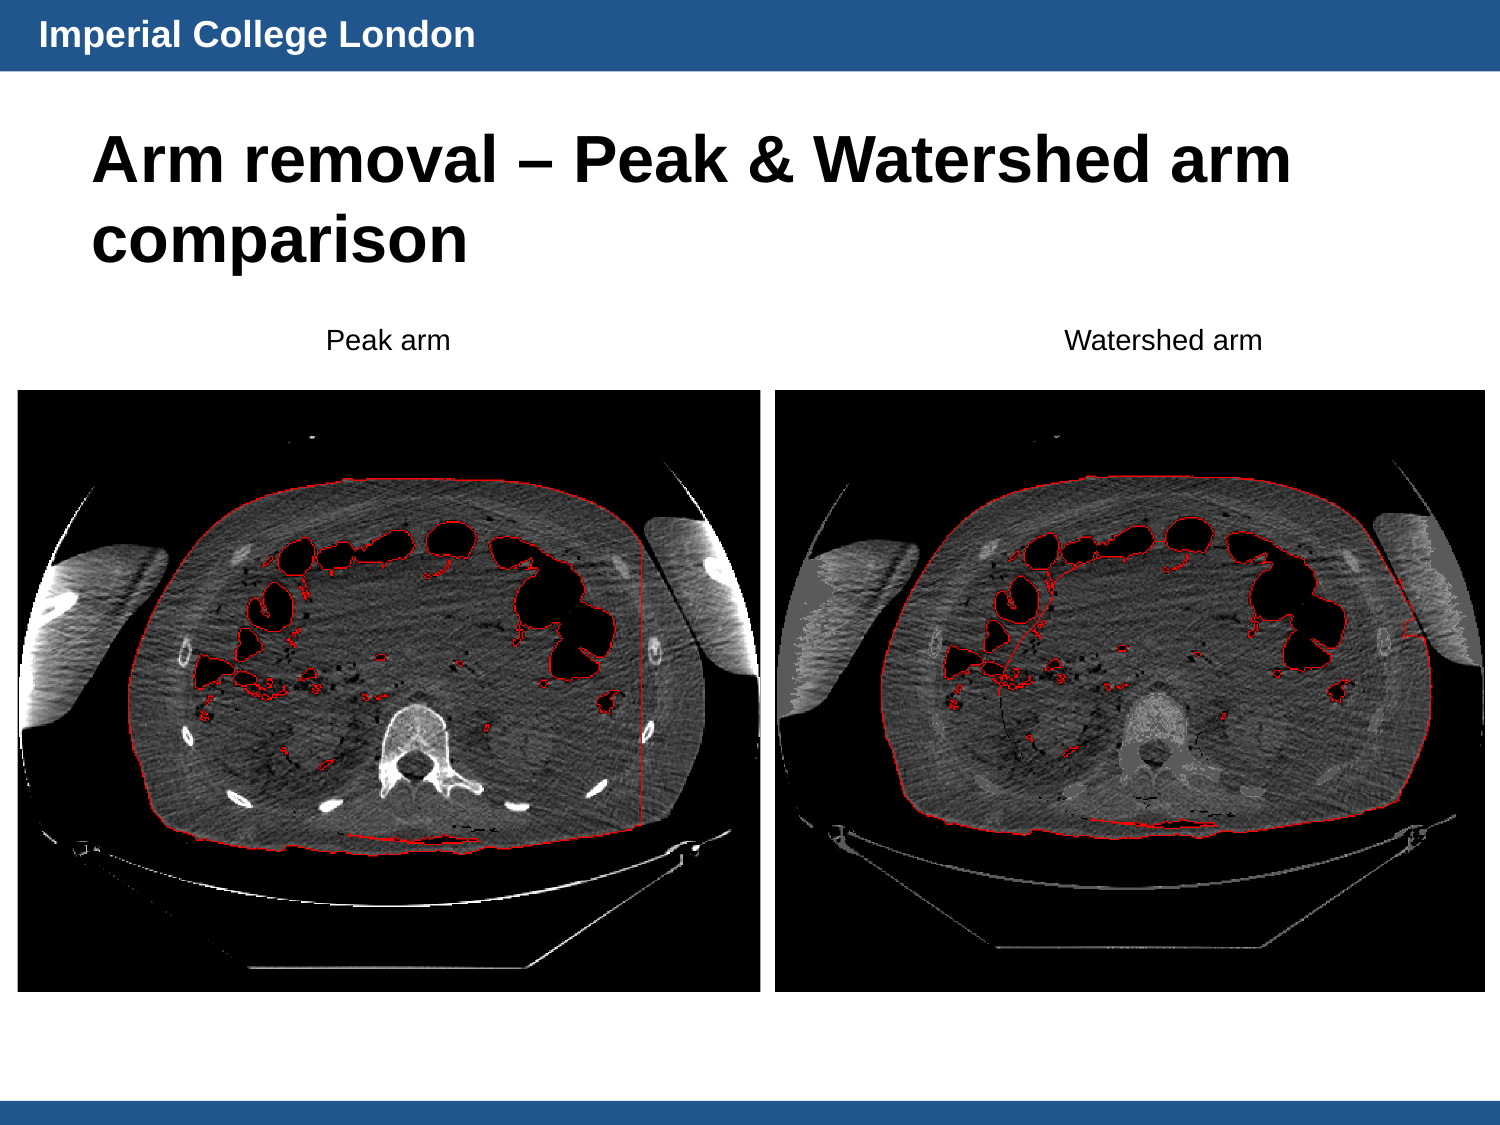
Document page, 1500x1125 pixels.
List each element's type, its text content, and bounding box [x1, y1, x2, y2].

text_box Arm removal – Peak & Watershed arm comparison [862, 121, 1462, 269]
text_box Arm removal – Peak & Watershed arm comparison [76, 121, 350, 269]
text_box Peak arm [310, 313, 533, 364]
text_box Watershed arm [1049, 314, 1500, 364]
picture [775, 390, 1485, 992]
text_box [350, 0, 862, 511]
picture [17, 390, 761, 992]
